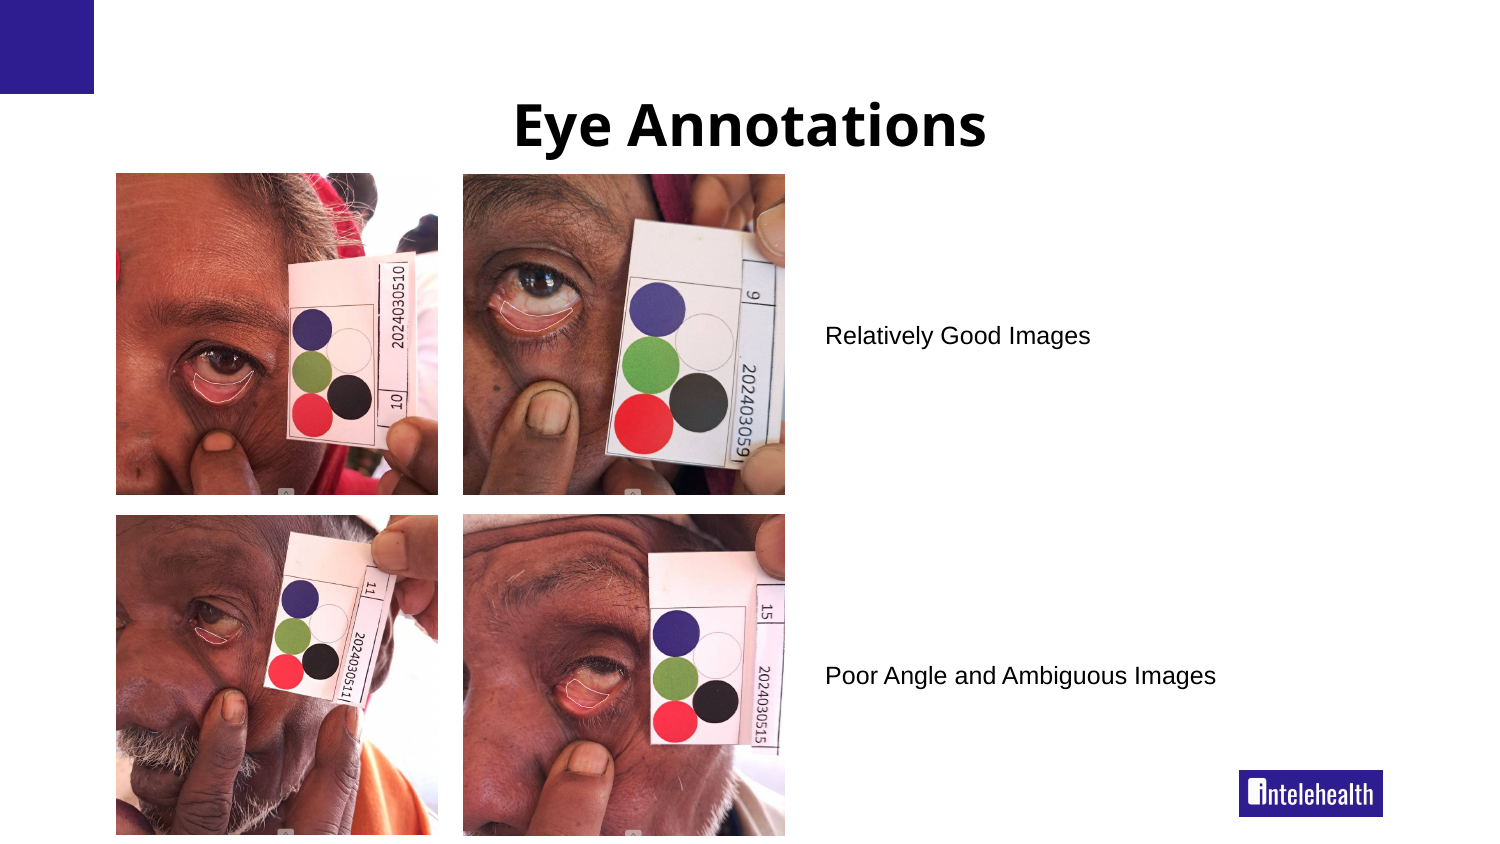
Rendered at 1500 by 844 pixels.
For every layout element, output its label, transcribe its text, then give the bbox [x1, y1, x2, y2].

picture [463, 514, 785, 837]
title Eye Annotations [116, 72, 1383, 244]
picture [116, 173, 438, 496]
list Relatively Good Images [810, 304, 1383, 644]
picture [463, 173, 785, 495]
picture [116, 515, 438, 836]
list Poor Angle and Ambiguous Images [810, 644, 1383, 844]
